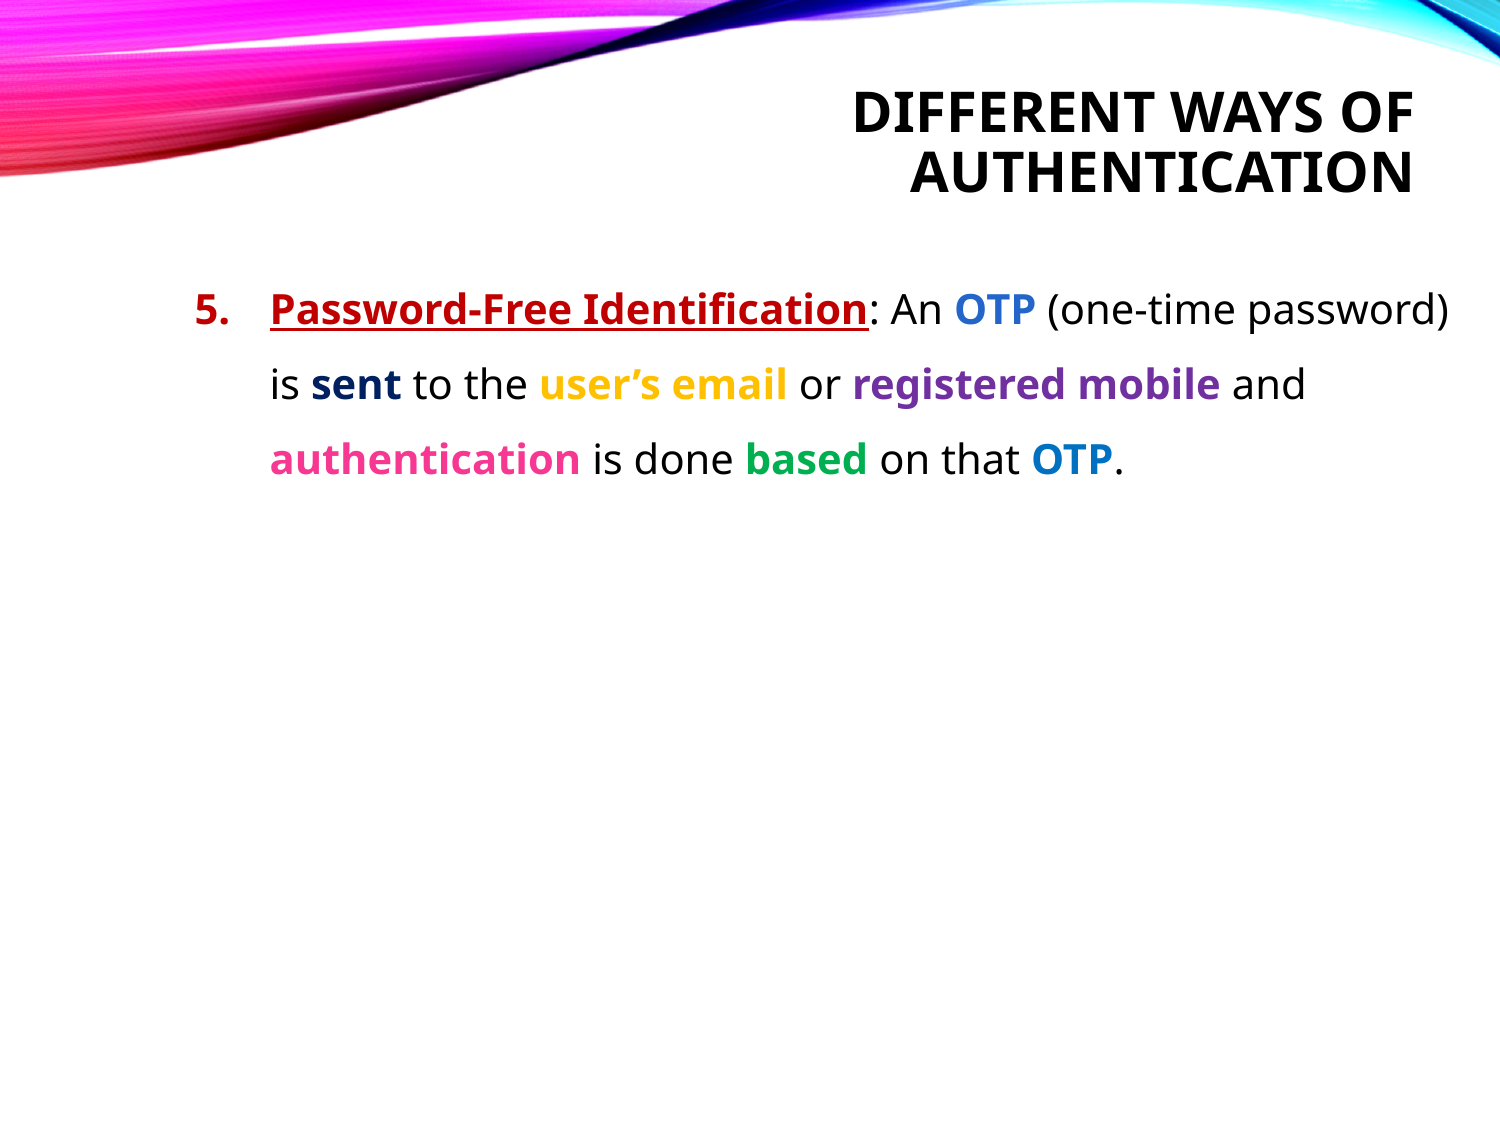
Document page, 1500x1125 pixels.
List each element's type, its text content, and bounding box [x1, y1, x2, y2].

picture [0, 0, 1500, 178]
title Different ways of authentication [383, 38, 1431, 250]
list Password-Free Identification: An OTP (one-time password) is sent to the user’s email or registered mobile and authentication is done based on that OTP. [29, 250, 1475, 1111]
